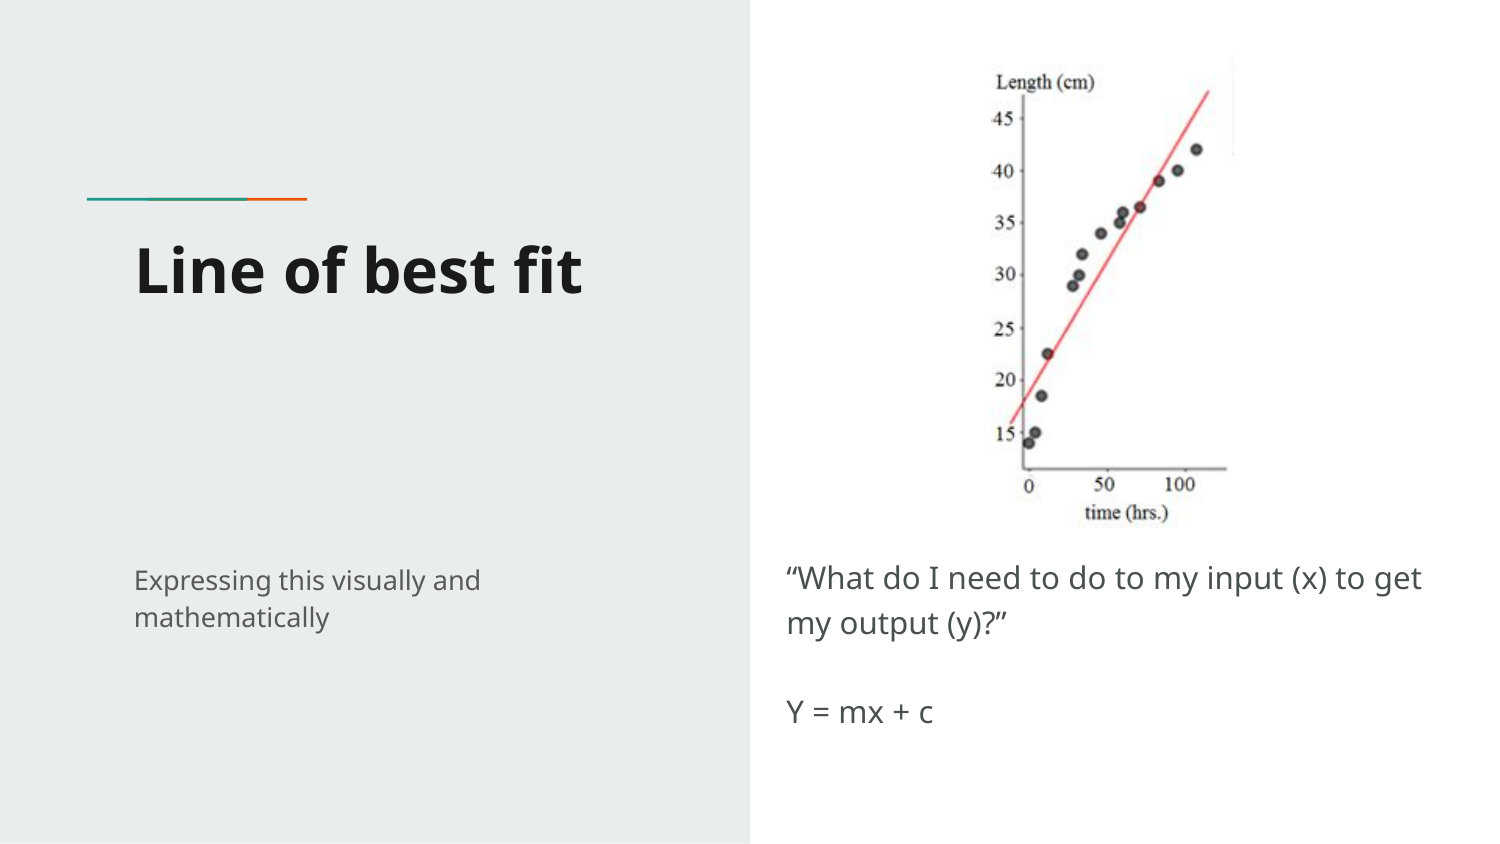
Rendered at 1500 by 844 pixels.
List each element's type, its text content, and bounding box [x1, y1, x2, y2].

subtitle Expressing this visually and mathematically [118, 543, 623, 669]
picture [990, 52, 1234, 529]
title Line of best fit [119, 216, 662, 494]
text_box “What do I need to do to my input (x) to get my output (y)?” Y = mx + c [771, 228, 1454, 721]
